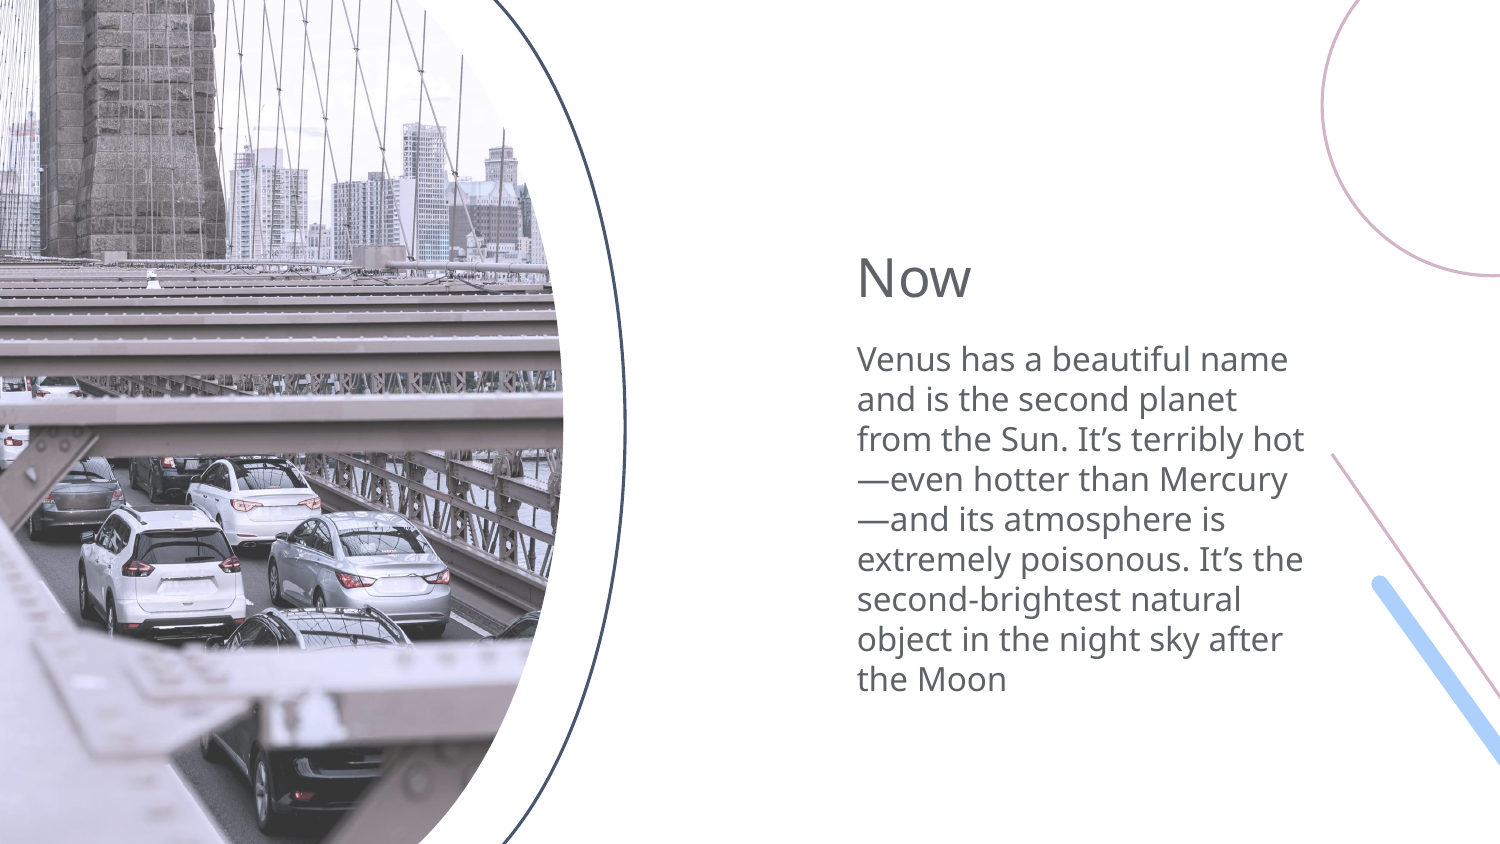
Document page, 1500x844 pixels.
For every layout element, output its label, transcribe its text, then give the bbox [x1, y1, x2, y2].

list Venus has a beautiful name and is the second planet from the Sun. It’s terribly hot—even hotter than Mercury—and its atmosphere is extremely poisonous. It’s the second-brightest natural object in the night sky after the Moon [841, 323, 1331, 679]
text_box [0, 0, 566, 844]
text_box [570, 121, 626, 733]
title Now [841, 236, 1331, 323]
